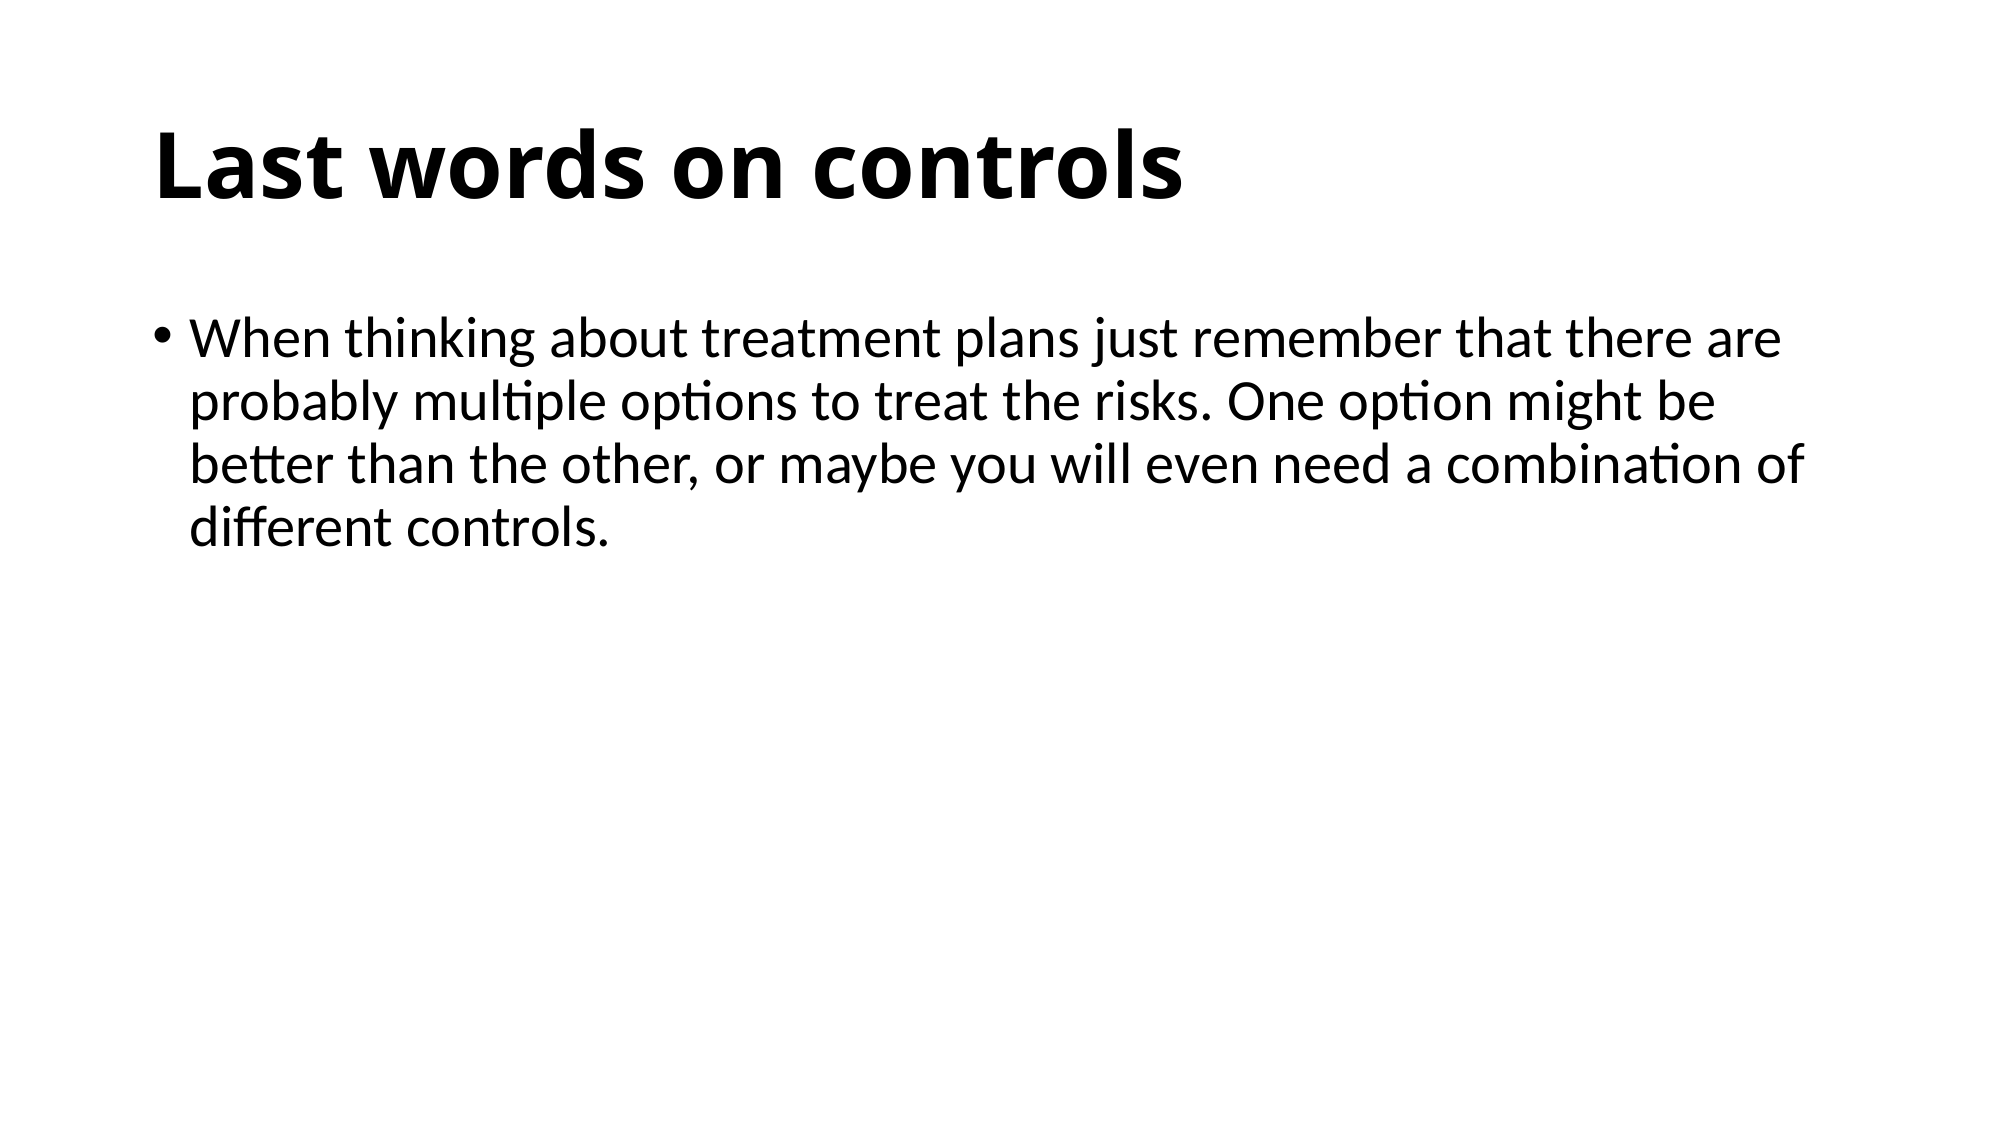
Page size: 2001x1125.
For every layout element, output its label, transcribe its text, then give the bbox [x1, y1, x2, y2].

title Last words on controls [137, 59, 1863, 278]
list When thinking about treatment plans just remember that there are probably multiple options to treat the risks. One option might be better than the other, or maybe you will even need a combination of different controls. [137, 299, 1863, 1014]
